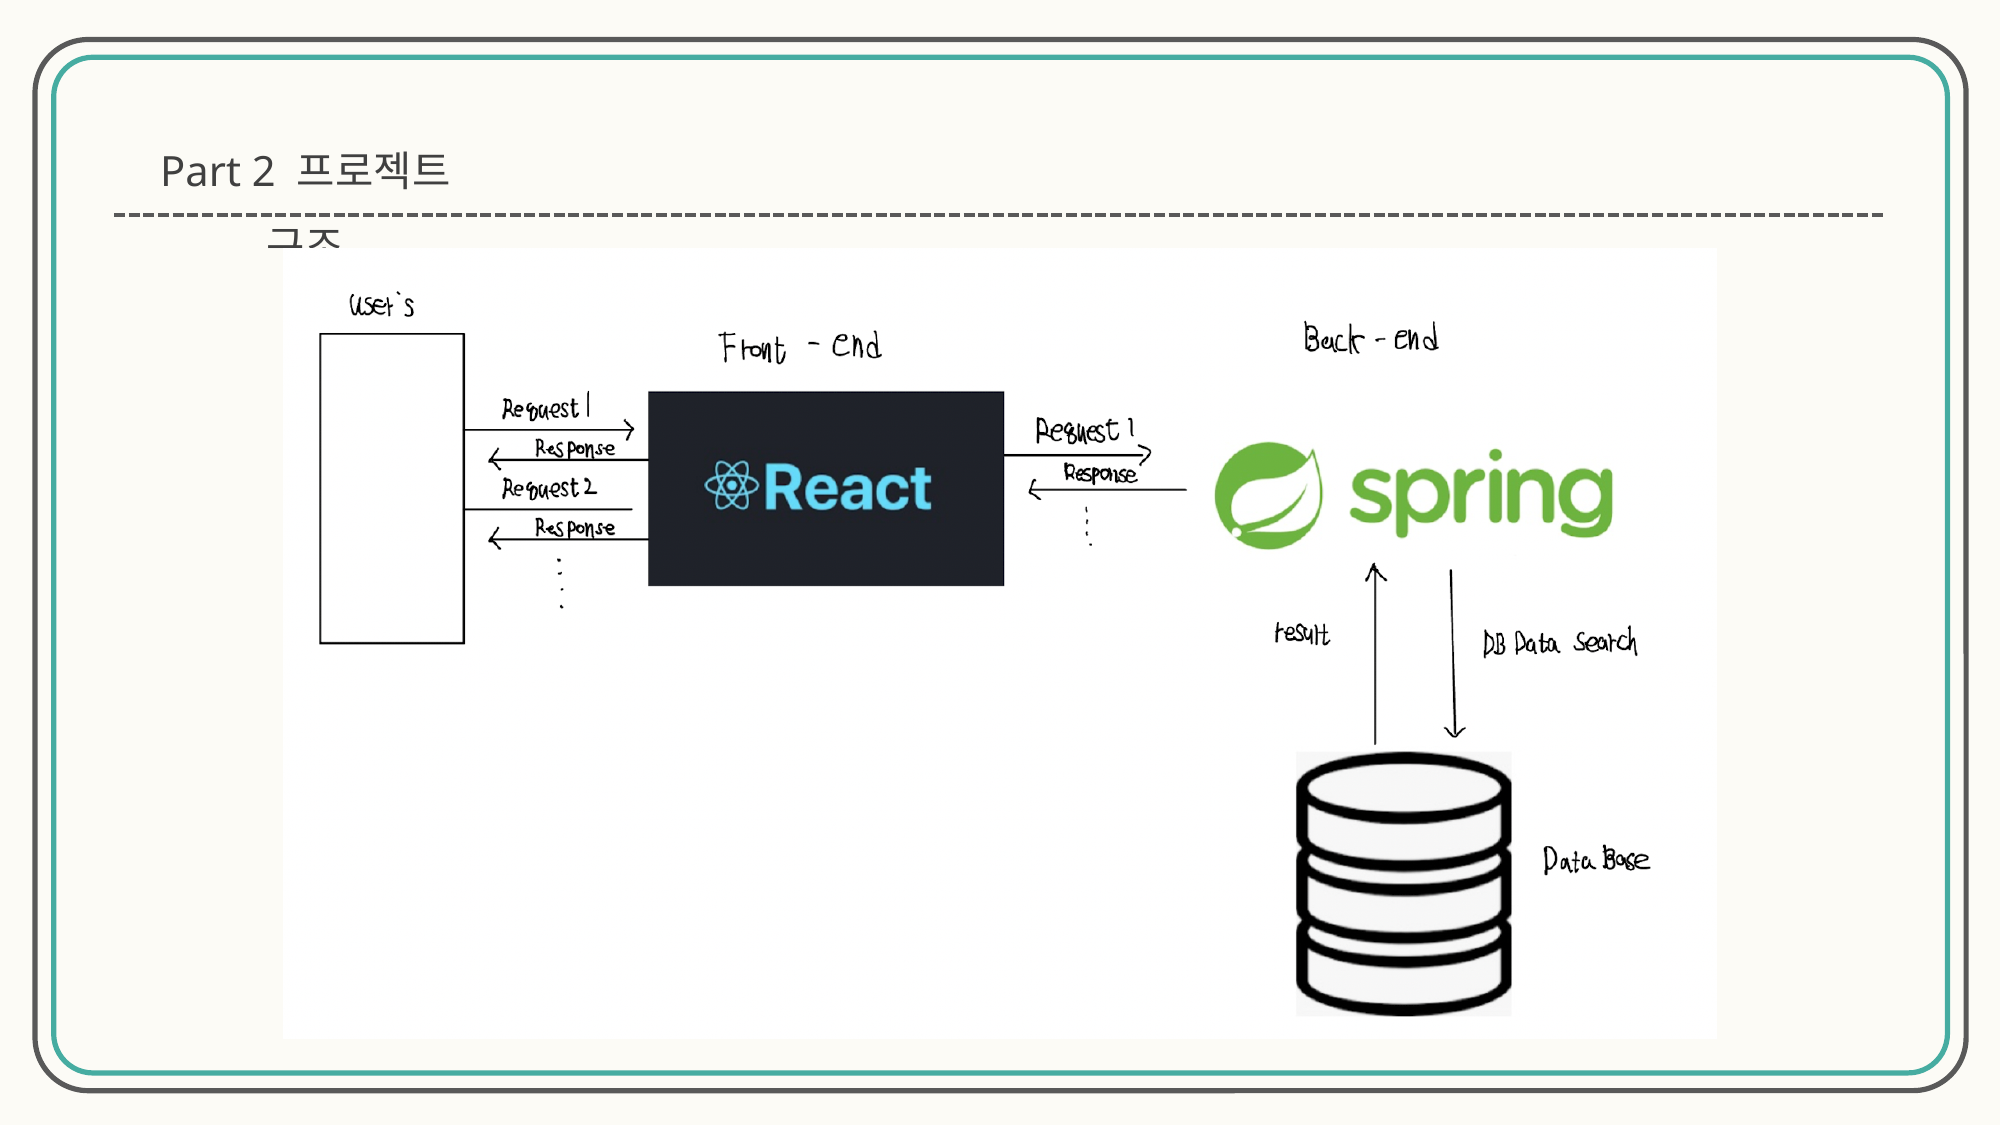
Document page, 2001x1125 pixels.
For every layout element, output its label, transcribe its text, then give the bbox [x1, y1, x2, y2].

text_box Part 2 프로젝트 구조 [114, 215, 497, 278]
text_box [33, 38, 1968, 1092]
text_box Part 2 프로젝트 구조 [114, 112, 497, 214]
picture [283, 248, 1717, 1039]
